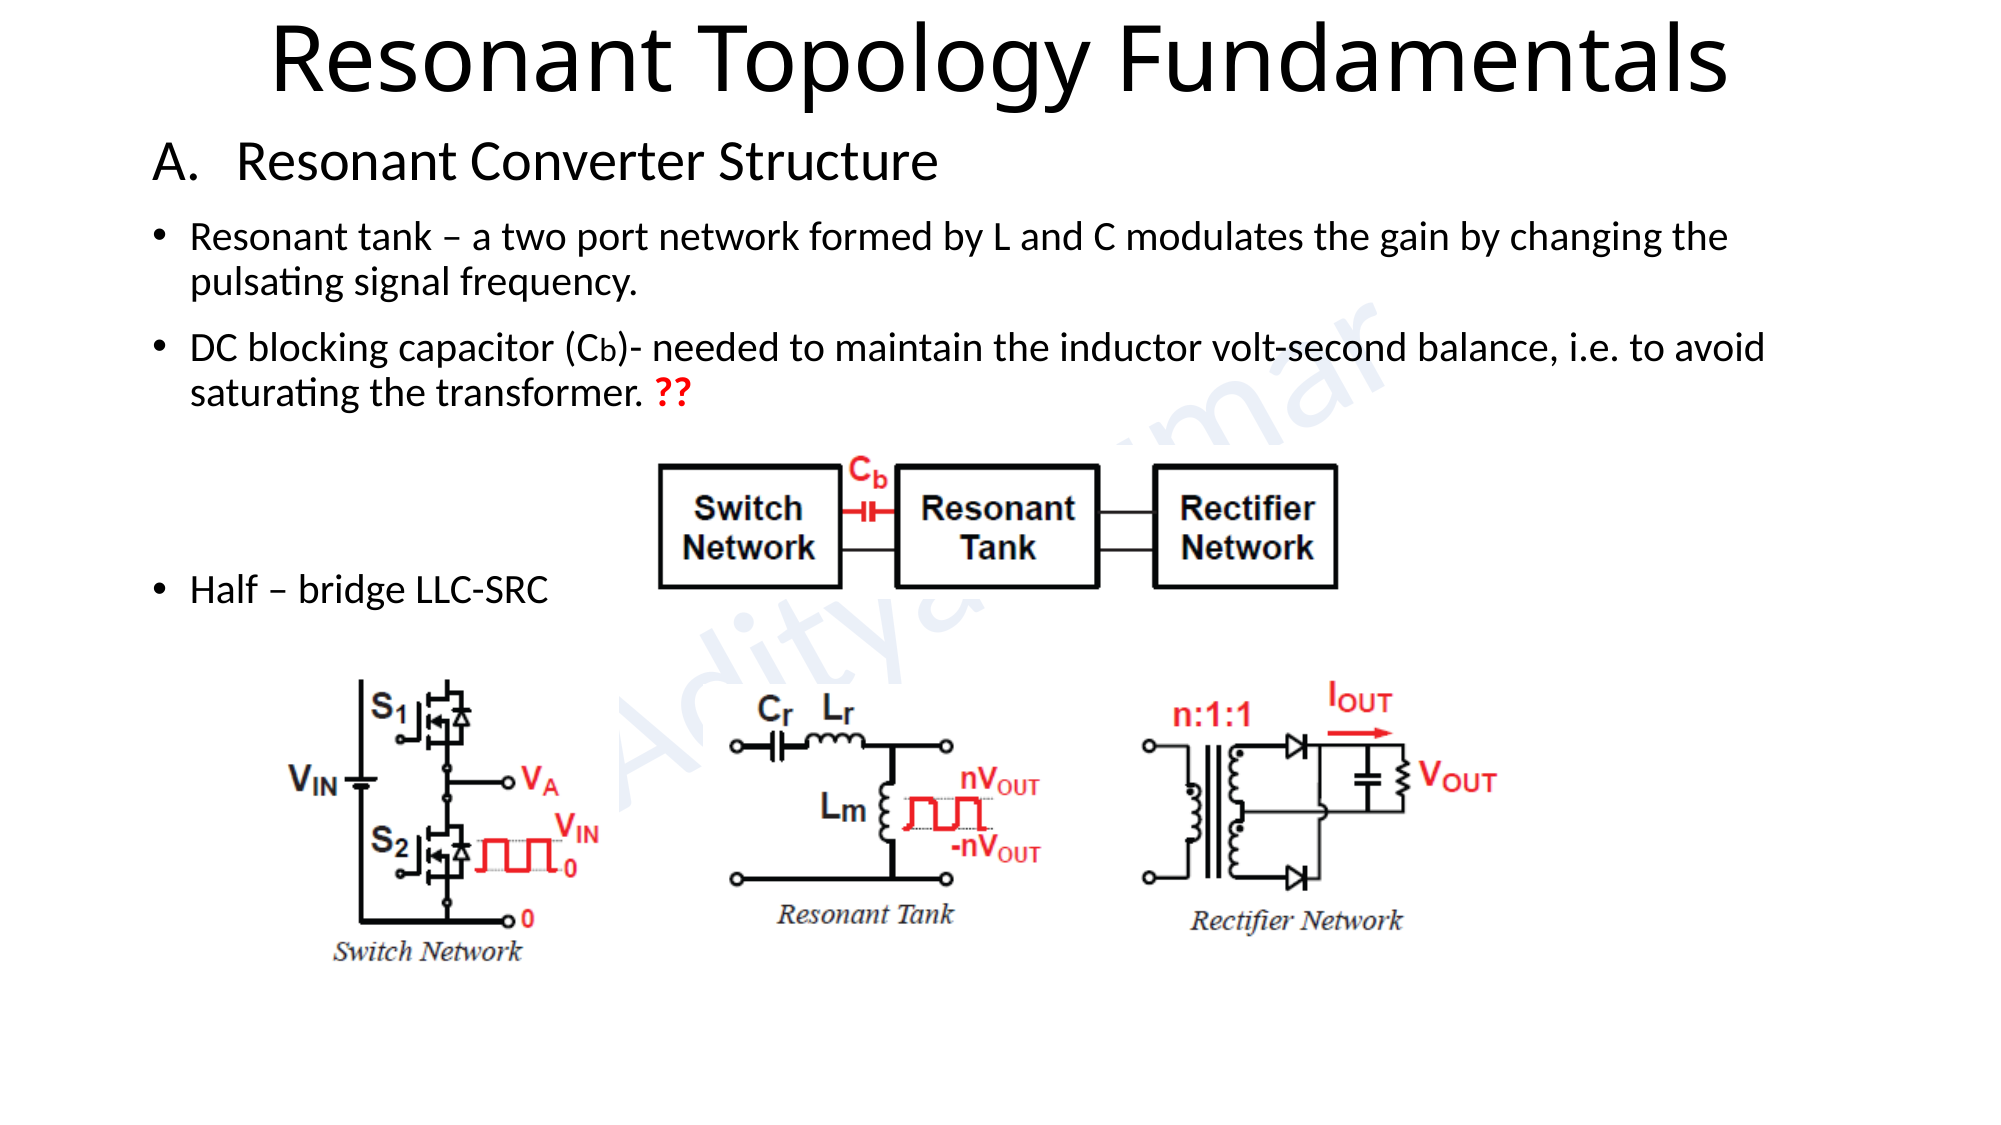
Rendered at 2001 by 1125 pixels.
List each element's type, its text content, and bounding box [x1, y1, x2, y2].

picture [1107, 678, 1513, 938]
picture [262, 653, 619, 969]
title Resonant Topology Fundamentals [137, 4, 1863, 120]
picture [703, 684, 1062, 938]
picture [634, 445, 1365, 599]
list Resonant Converter Structure Resonant tank – a two port network formed by L and C modulates the gain by changing the pulsating signal frequency. DC blocking capacitor (Cb)- needed to maintain the inductor volt-second balance, i.e. to avoid saturating the transformer. ?? Half – bridge LLC-SRC [137, 123, 1863, 1080]
